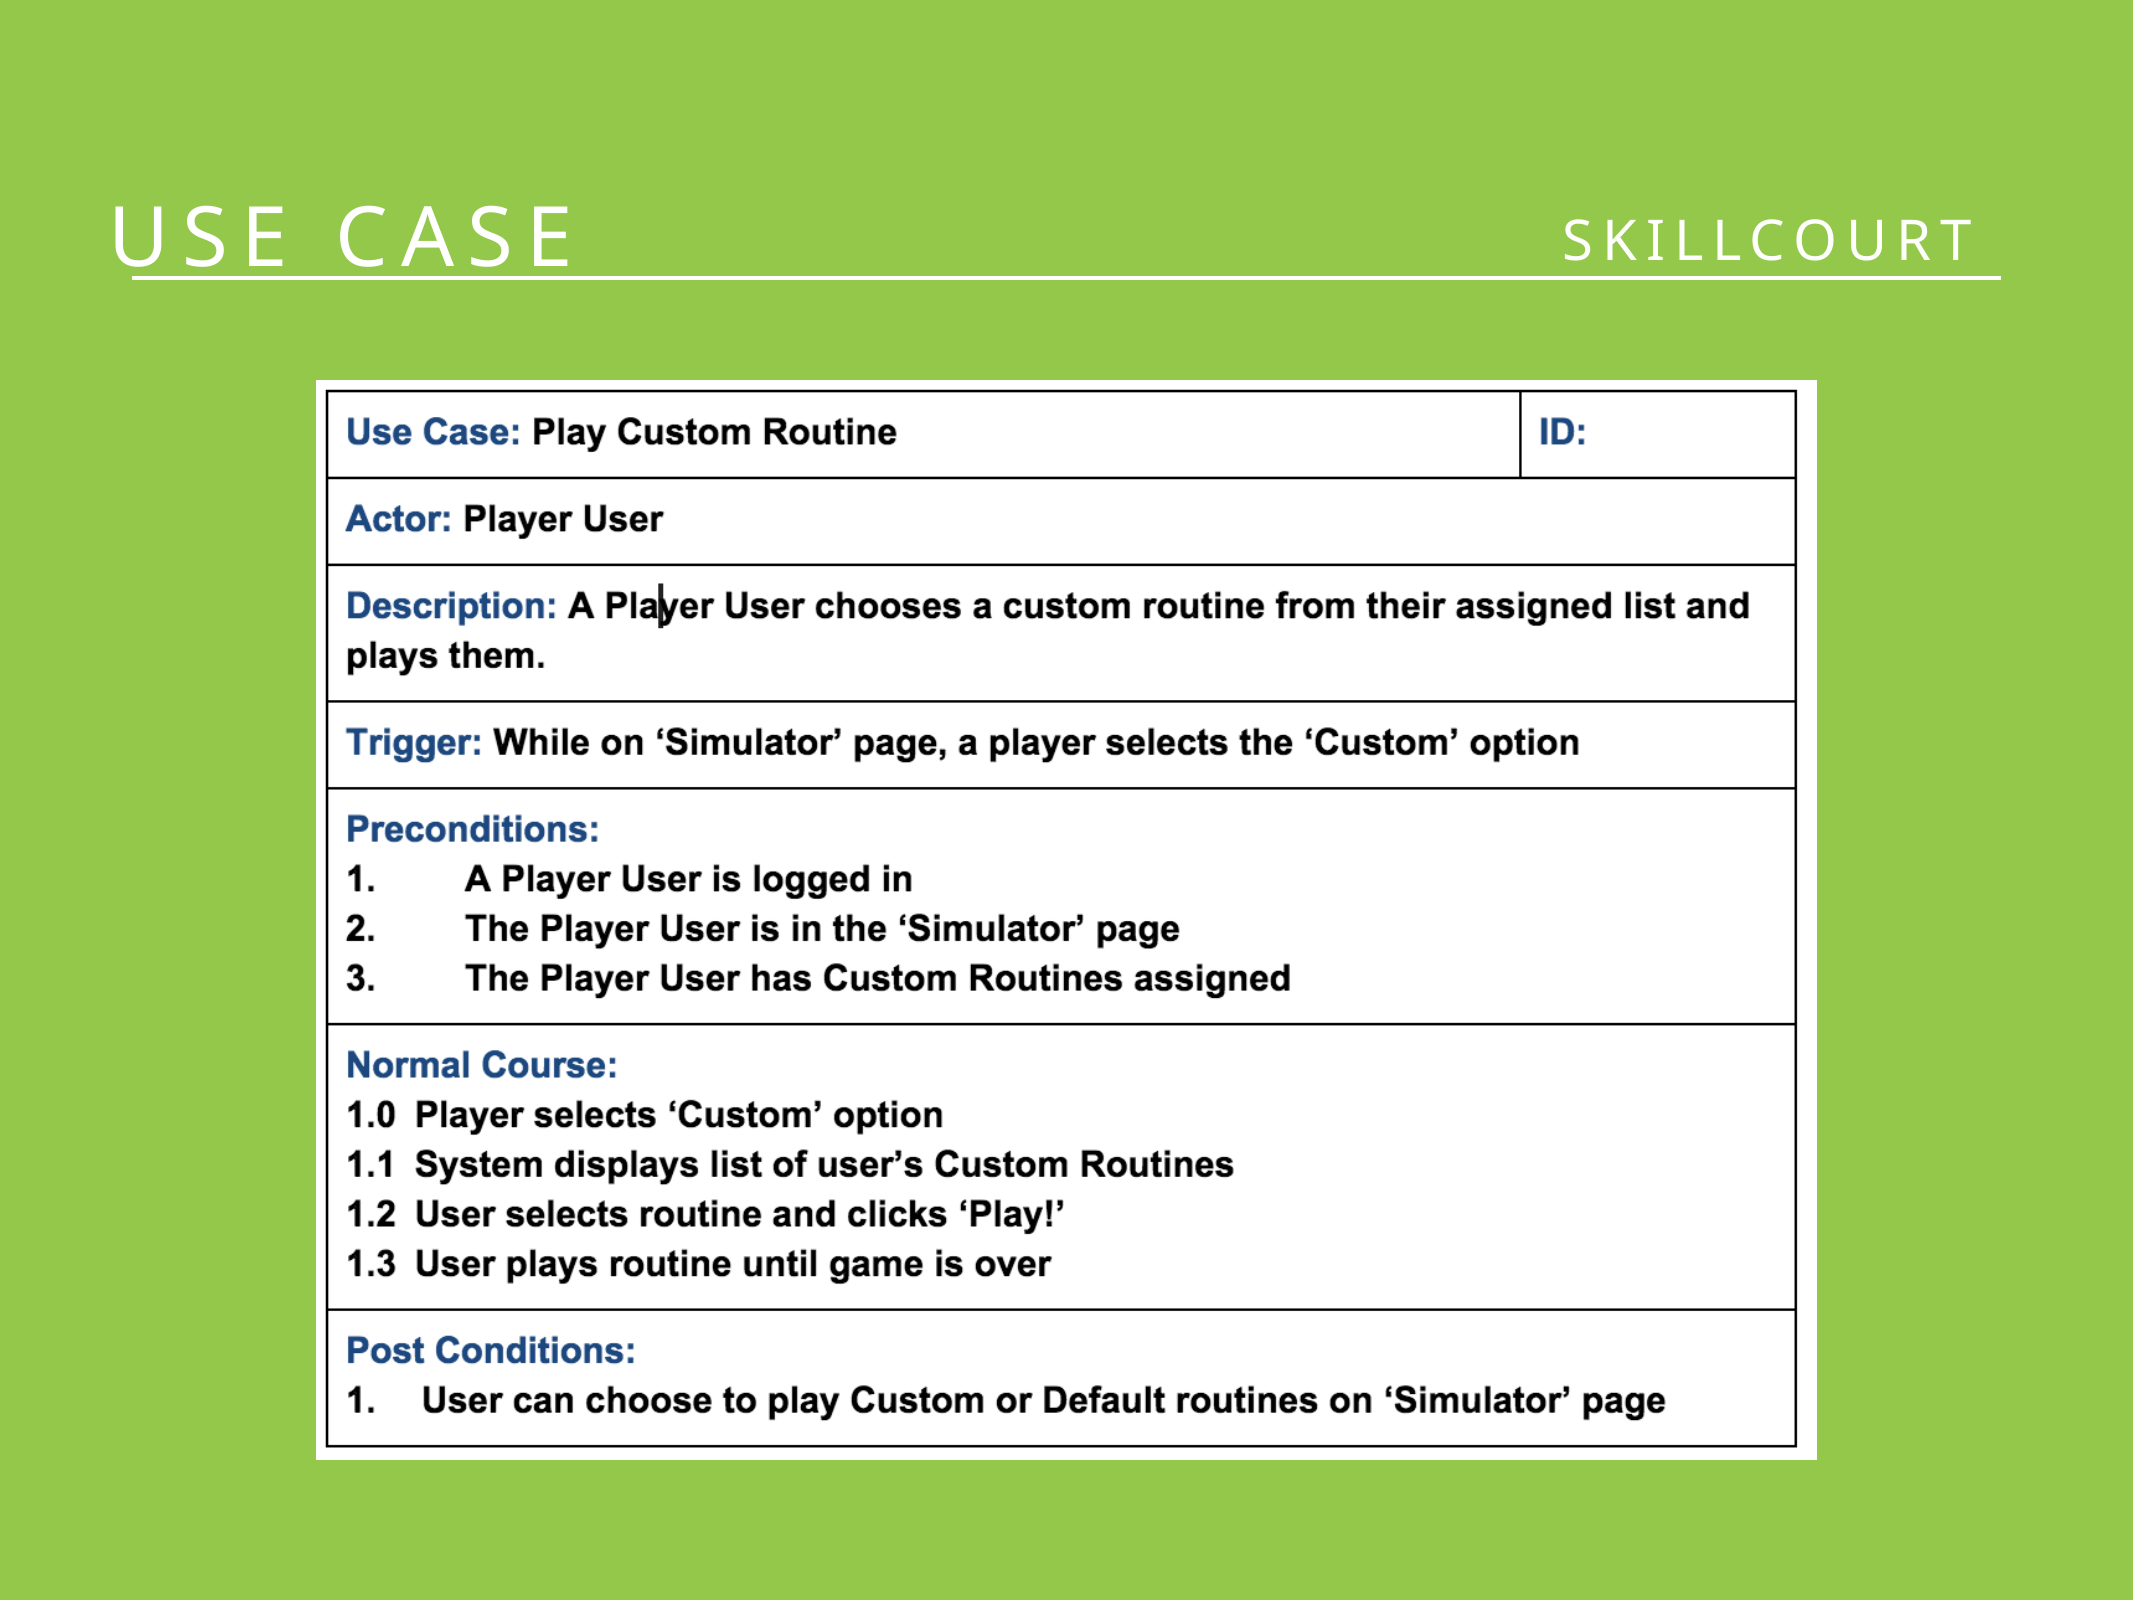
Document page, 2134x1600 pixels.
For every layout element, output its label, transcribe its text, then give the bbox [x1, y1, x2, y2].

text_box Skillcourt [1562, 156, 2003, 272]
picture [316, 380, 1818, 1460]
title Use Case [107, 144, 2026, 284]
